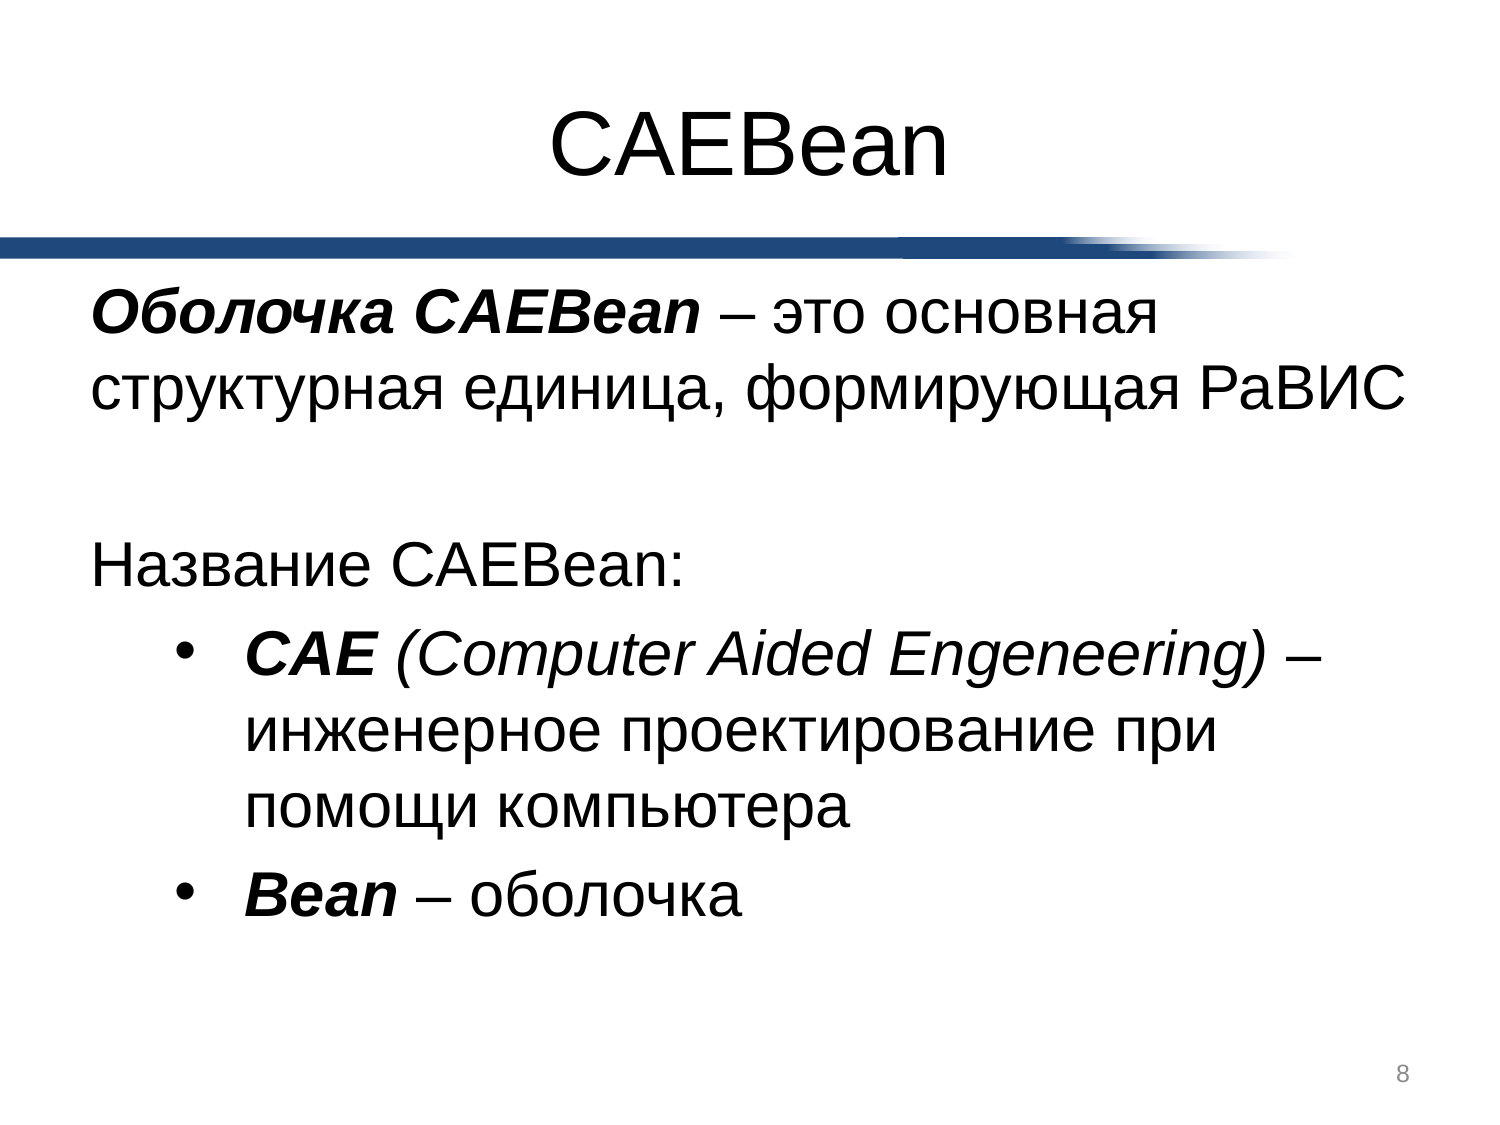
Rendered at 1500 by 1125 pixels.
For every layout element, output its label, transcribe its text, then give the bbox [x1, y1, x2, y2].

title CAEBean [75, 45, 1425, 233]
slide_number 8 [1074, 1042, 1425, 1103]
list Оболочка CAEBean – это основная структурная единица, формирующая РаВИС Название CAEBean: CAE (Computer Aided Engeneering) – инженерное проектирование при помощи компьютера Bean – оболочка [75, 262, 1425, 1005]
